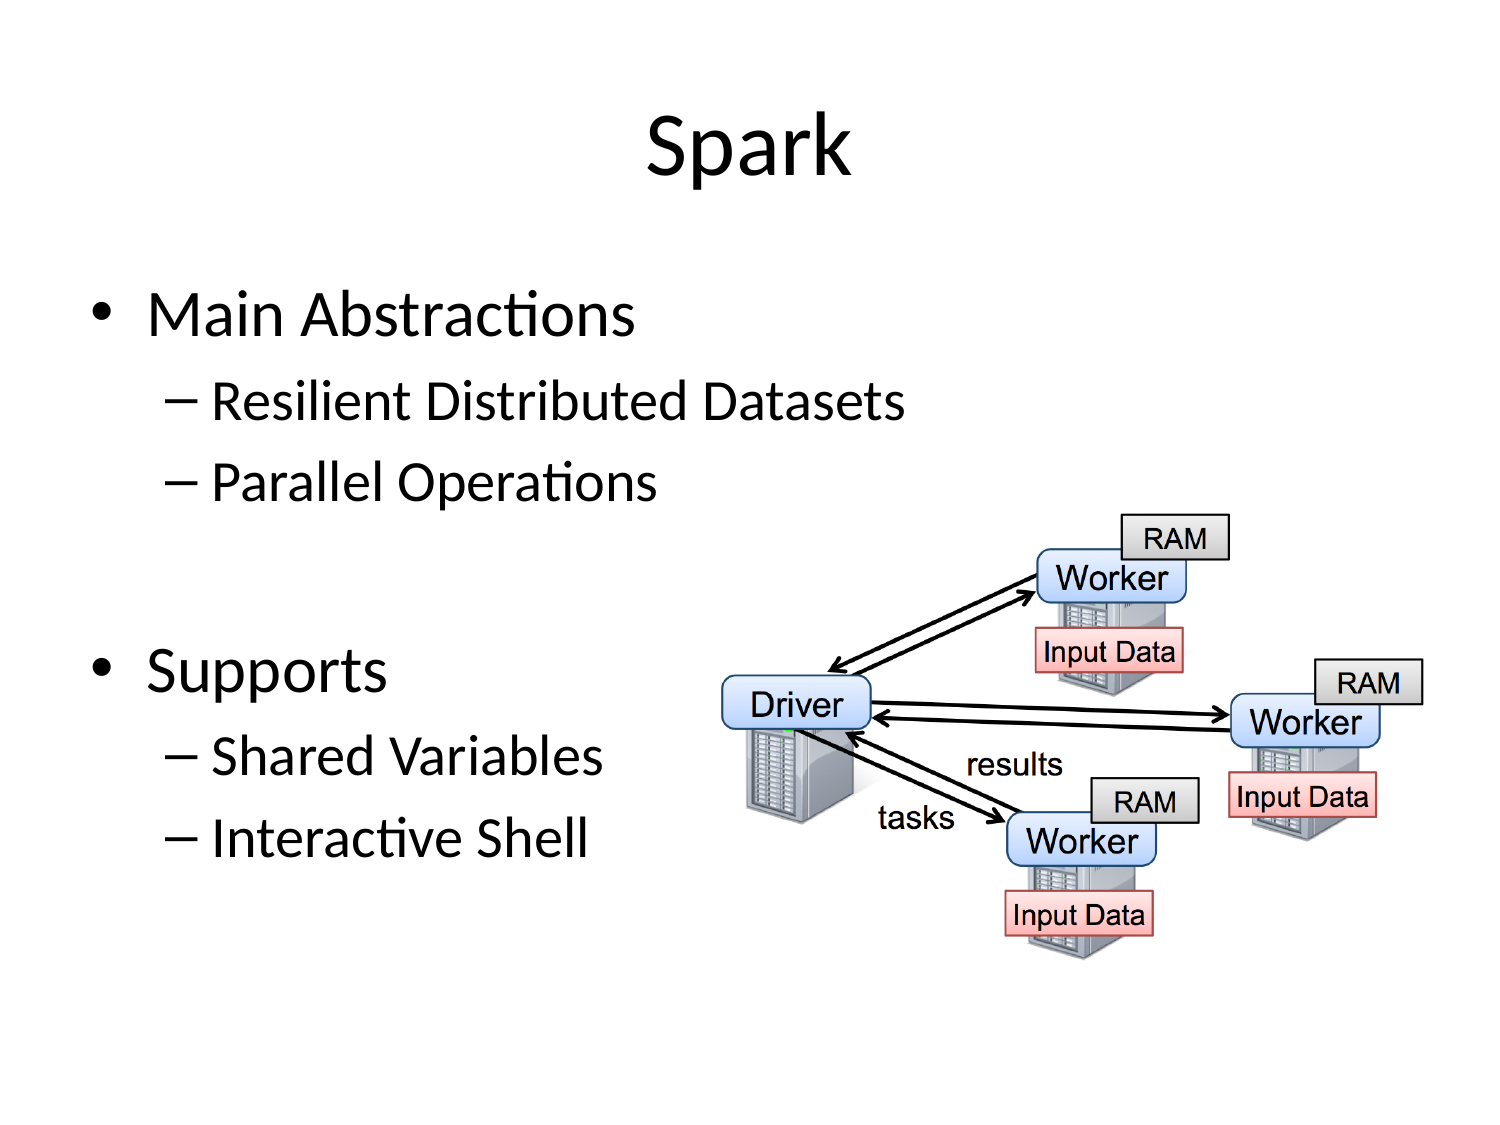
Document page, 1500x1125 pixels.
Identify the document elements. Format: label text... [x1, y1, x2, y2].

title Spark [75, 45, 1425, 233]
list Main Abstractions Resilient Distributed Datasets Parallel Operations Supports Shared Variables Interactive Shell [75, 262, 1425, 1005]
picture [710, 500, 1442, 979]
